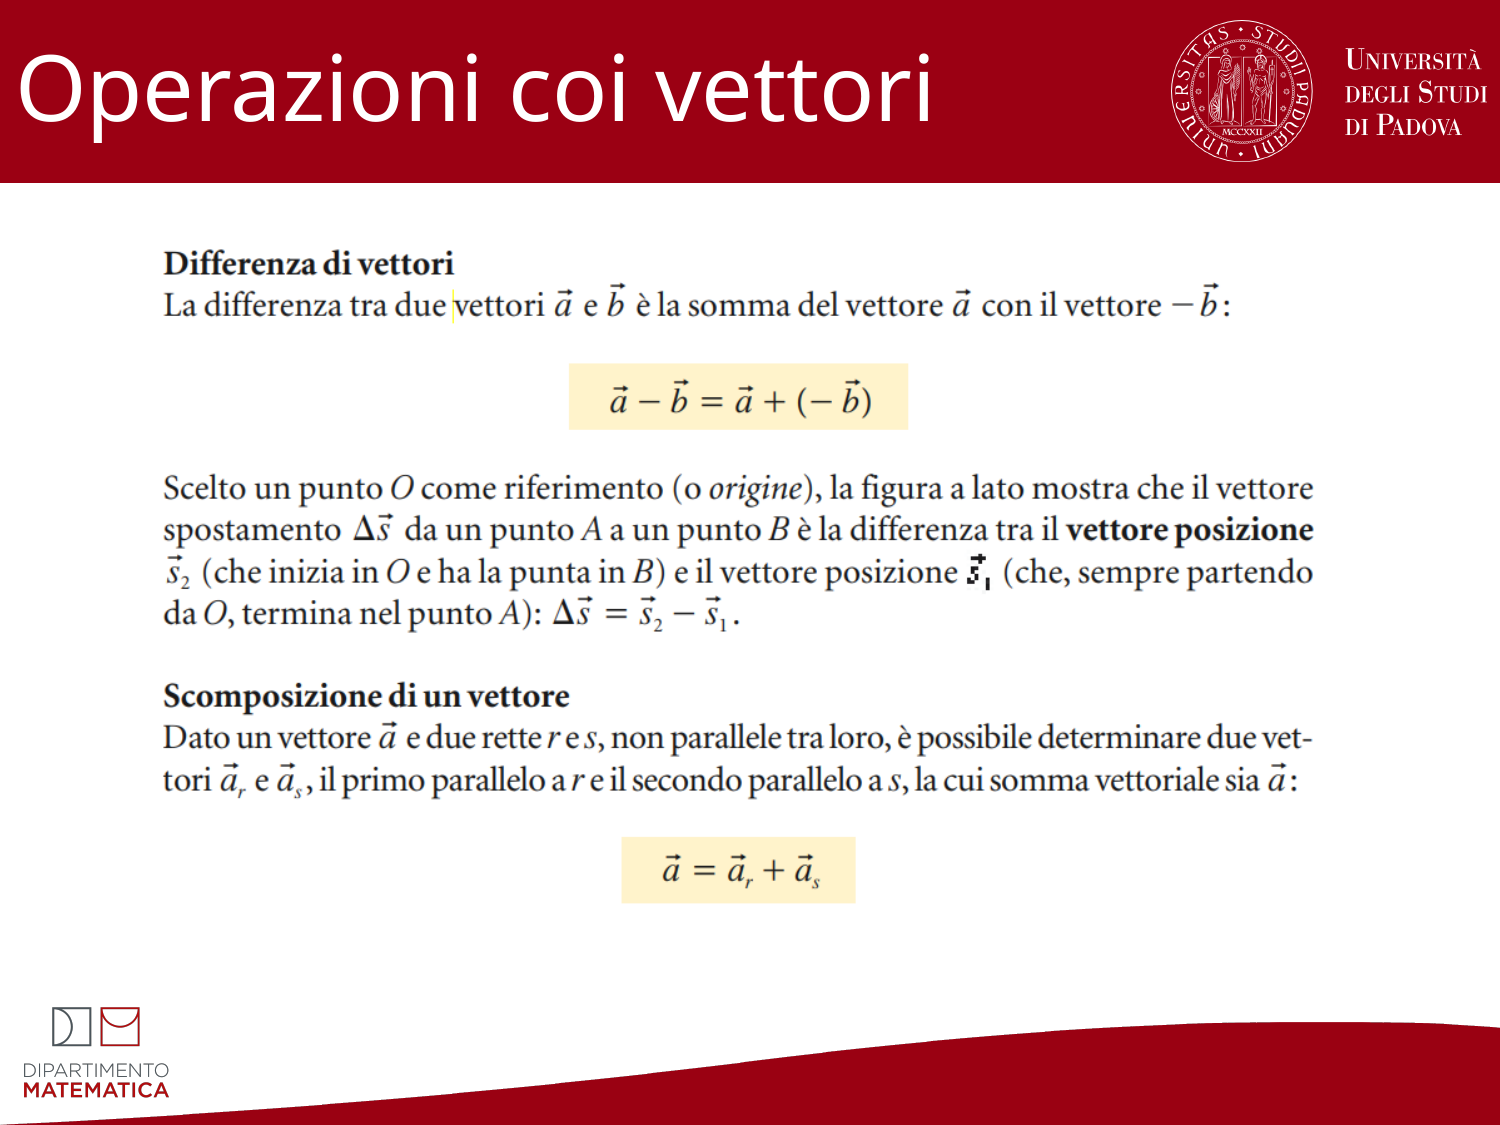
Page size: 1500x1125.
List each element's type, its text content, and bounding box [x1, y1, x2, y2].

title Operazioni coi vettori [0, 0, 1159, 183]
picture [0, 1007, 1500, 1125]
picture [1171, 20, 1487, 162]
picture [151, 227, 1349, 916]
